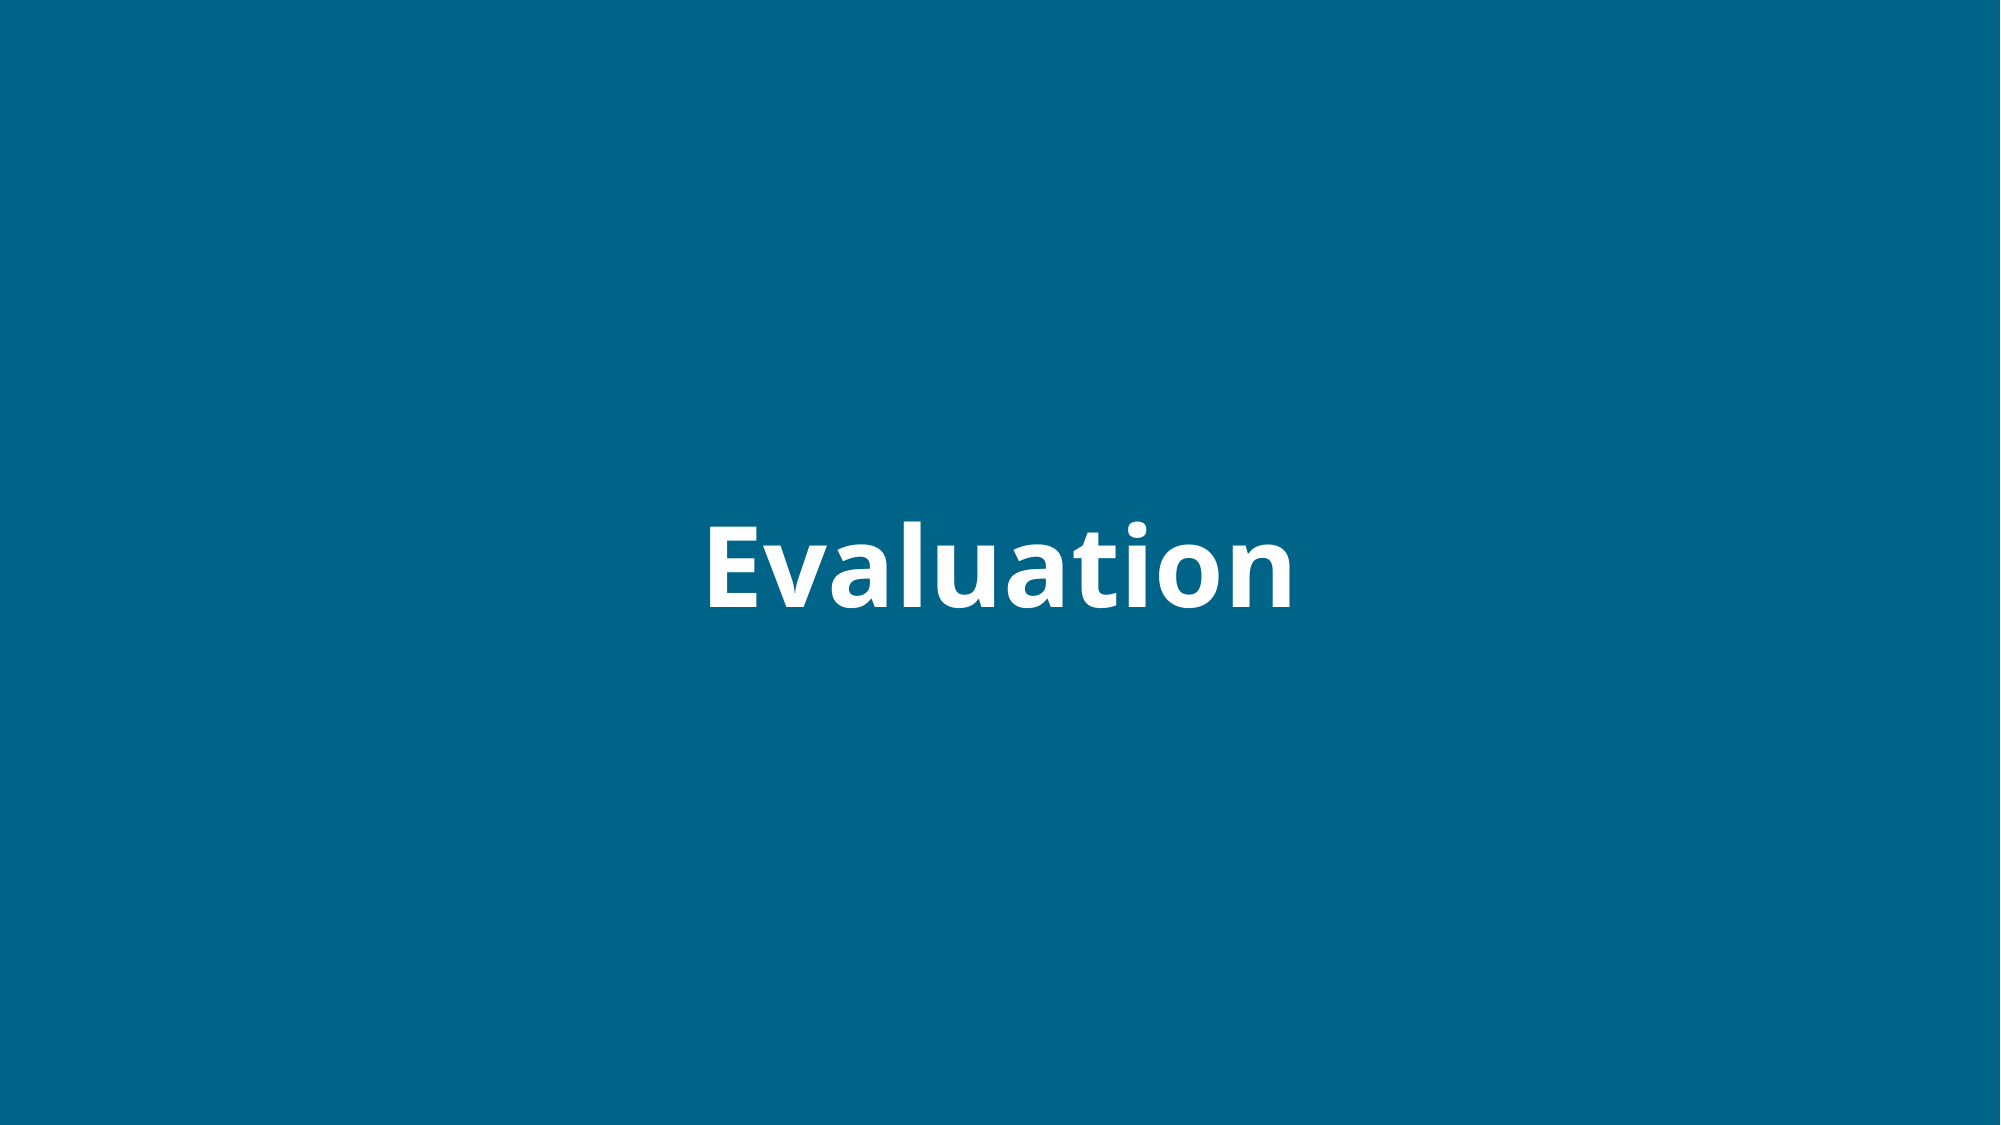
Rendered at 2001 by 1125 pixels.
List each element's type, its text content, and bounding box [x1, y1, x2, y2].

title Evaluation [137, 453, 1863, 672]
